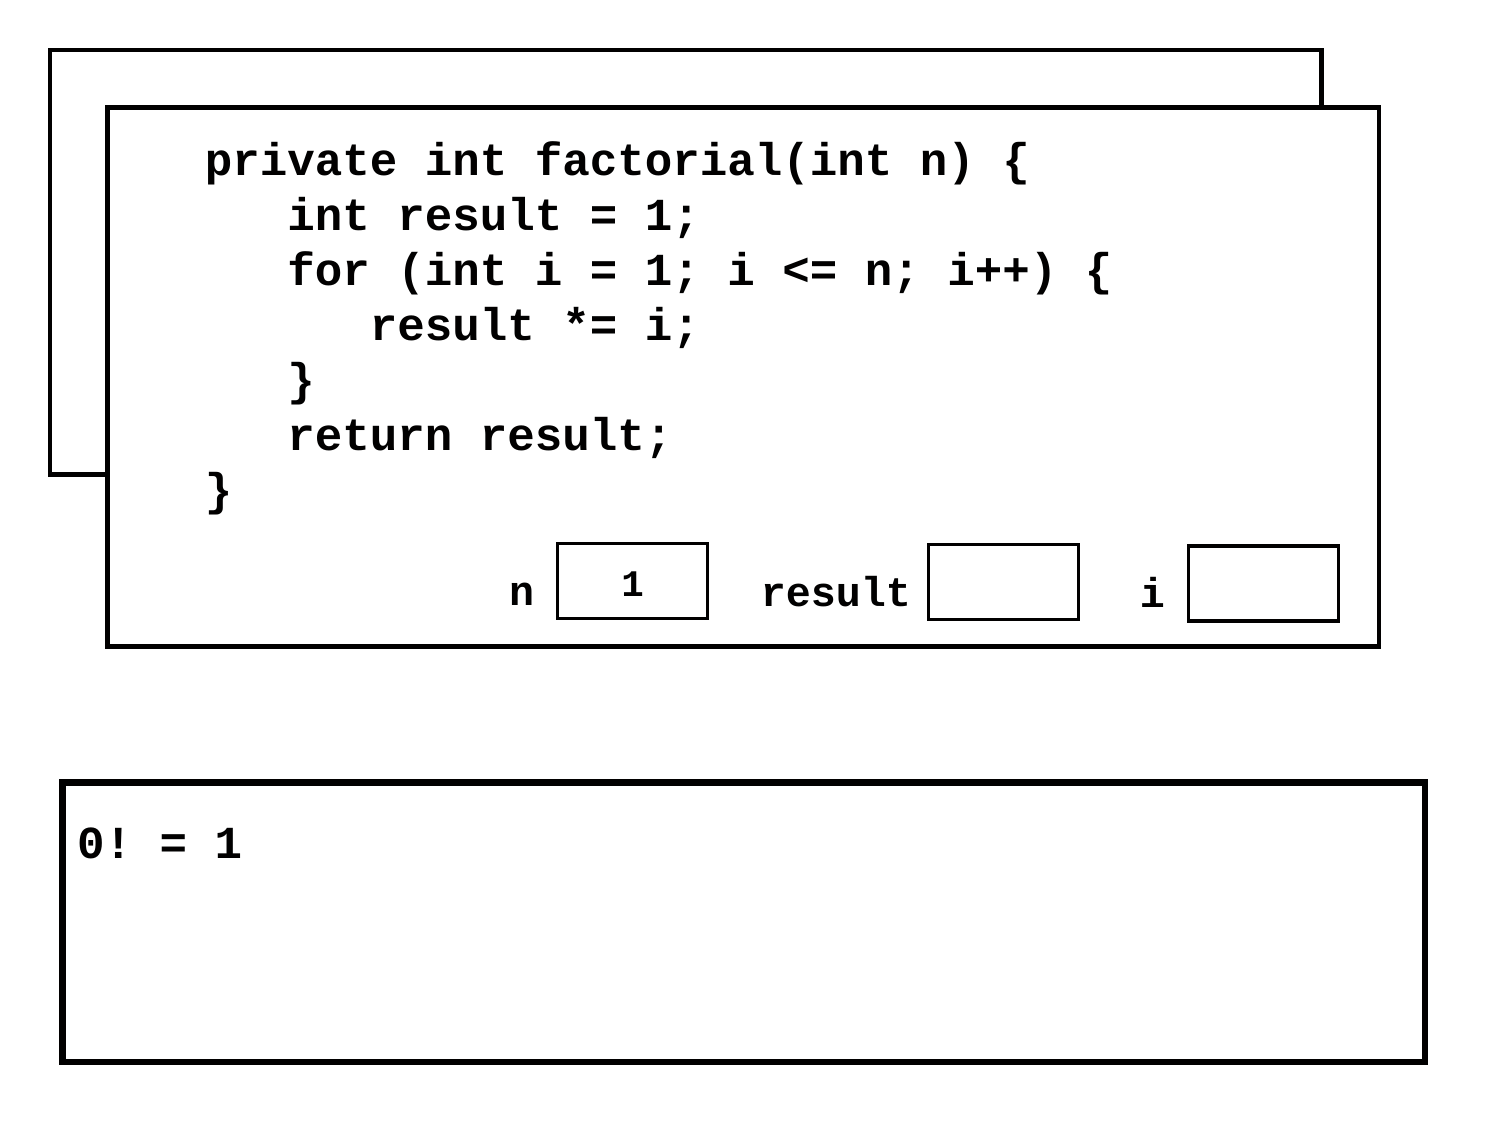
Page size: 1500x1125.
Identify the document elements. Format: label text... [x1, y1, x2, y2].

text_box 1 [557, 543, 708, 619]
text_box i [1124, 558, 1200, 624]
text_box 0! = 1 [62, 782, 1425, 1063]
text_box n [494, 556, 570, 621]
text_box result [746, 557, 1024, 622]
text_box private int factorial(int n) { int result = 1; for (int i = 1; i <= n; i++) { result *= i; } return result; } [107, 107, 1380, 647]
text_box [1188, 546, 1339, 621]
text_box public void run() { for(int i = 0; i < MAX_NUM; i++) { imprimir(i + "! = " + factorial(i)); } } [49, 49, 1322, 475]
text_box [928, 544, 1079, 620]
